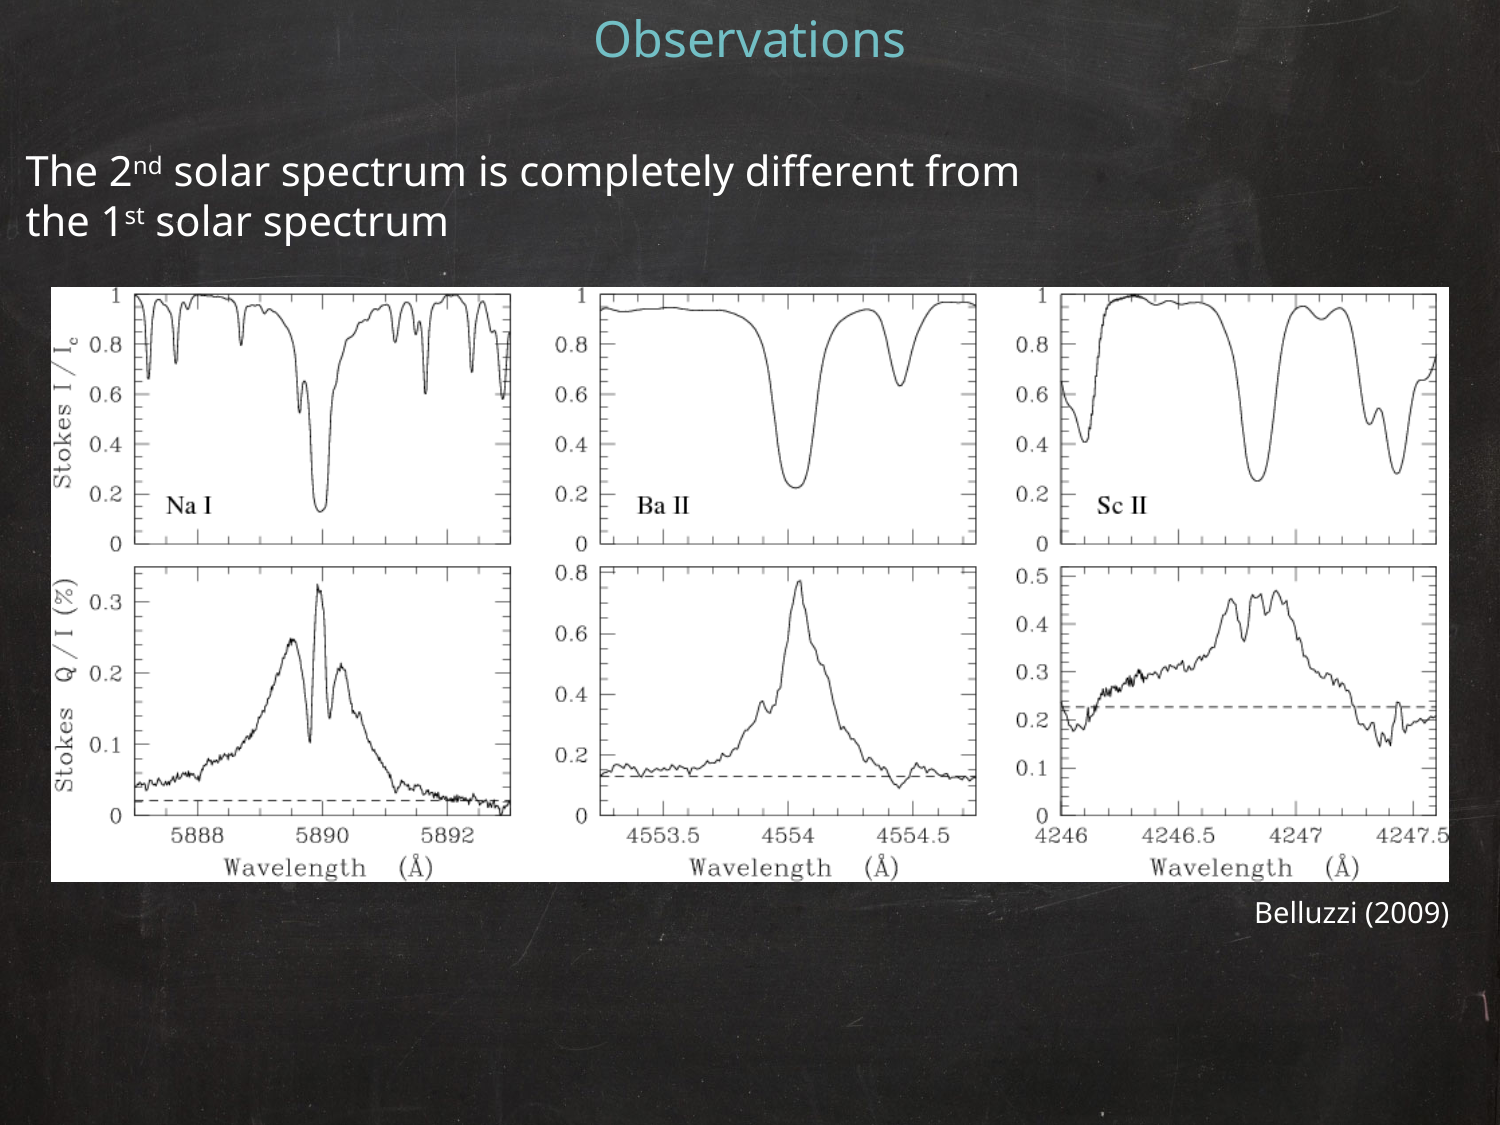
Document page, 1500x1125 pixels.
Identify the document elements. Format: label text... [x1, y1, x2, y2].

picture [0, 0, 1500, 1125]
text_box The 2nd solar spectrum is completely different from the 1st solar spectrum [10, 137, 1046, 253]
text_box Observations [578, 0, 921, 75]
text_box Belluzzi (2009) [1239, 887, 1465, 938]
